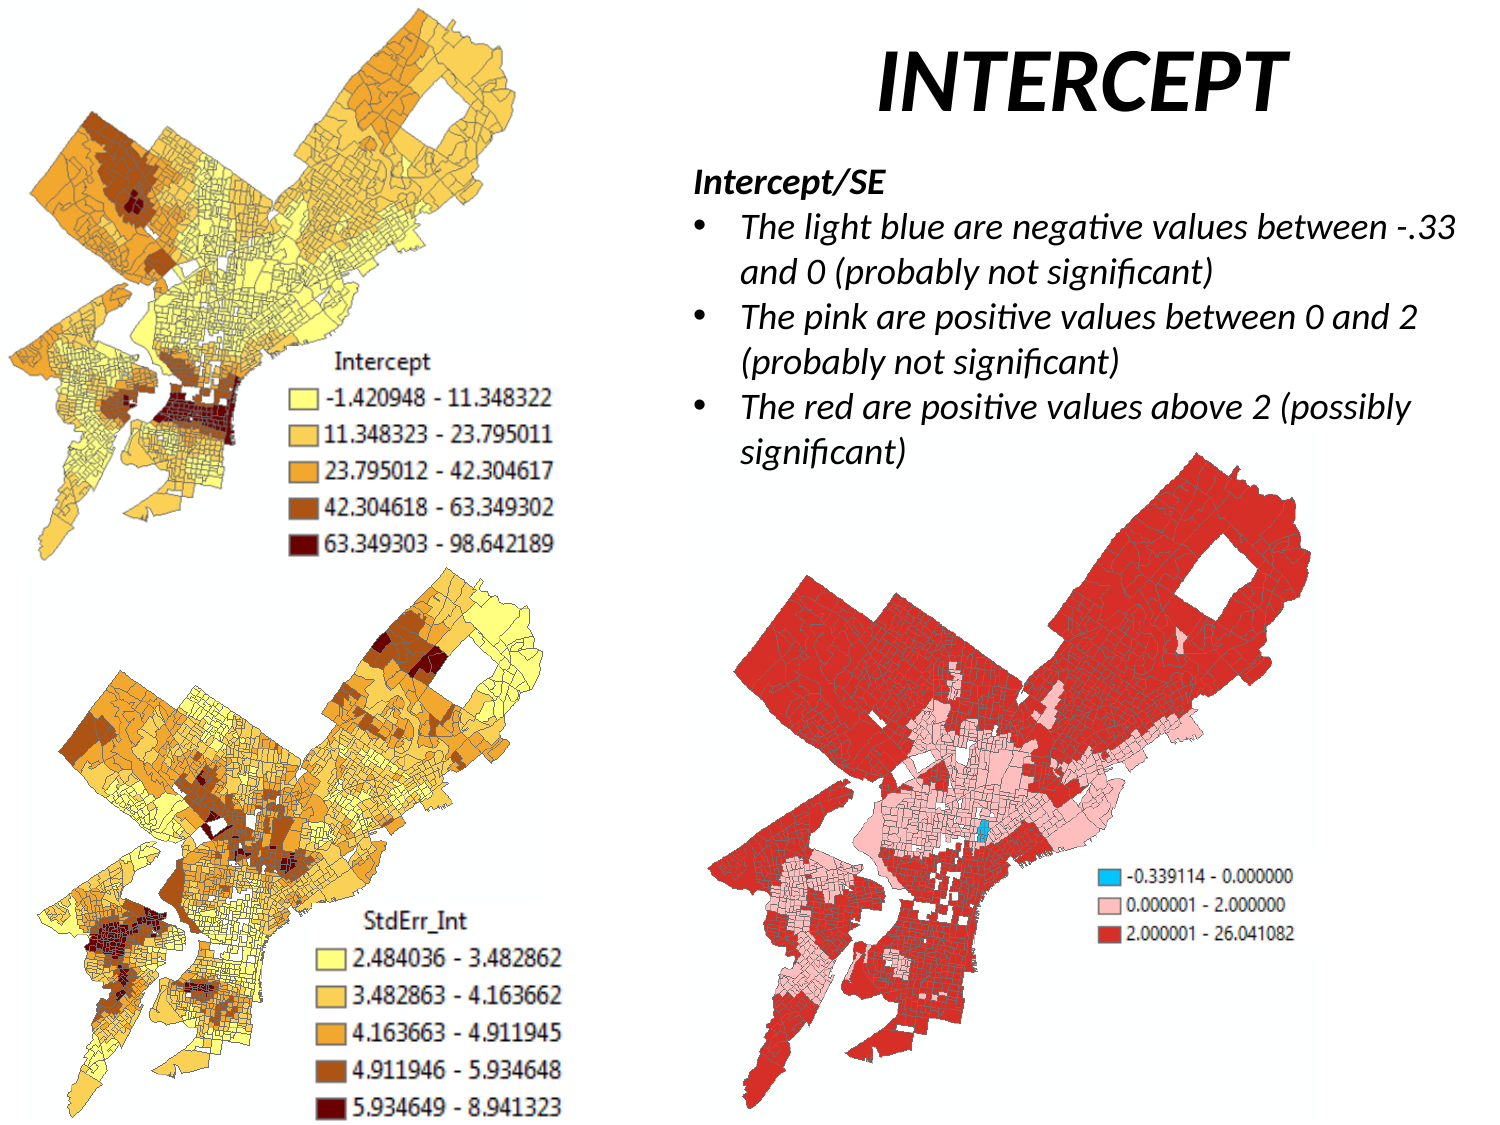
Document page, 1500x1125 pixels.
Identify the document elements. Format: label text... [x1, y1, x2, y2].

picture [0, 5, 569, 1125]
title INTERCEPT [662, 0, 1500, 151]
picture [687, 431, 1323, 1121]
text_box Intercept/SE The light blue are negative values between -.33 and 0 (probably not significant) The pink are positive values between 0 and 2 (probably not significant) The red are positive values above 2 (possibly significant) [678, 149, 1488, 525]
